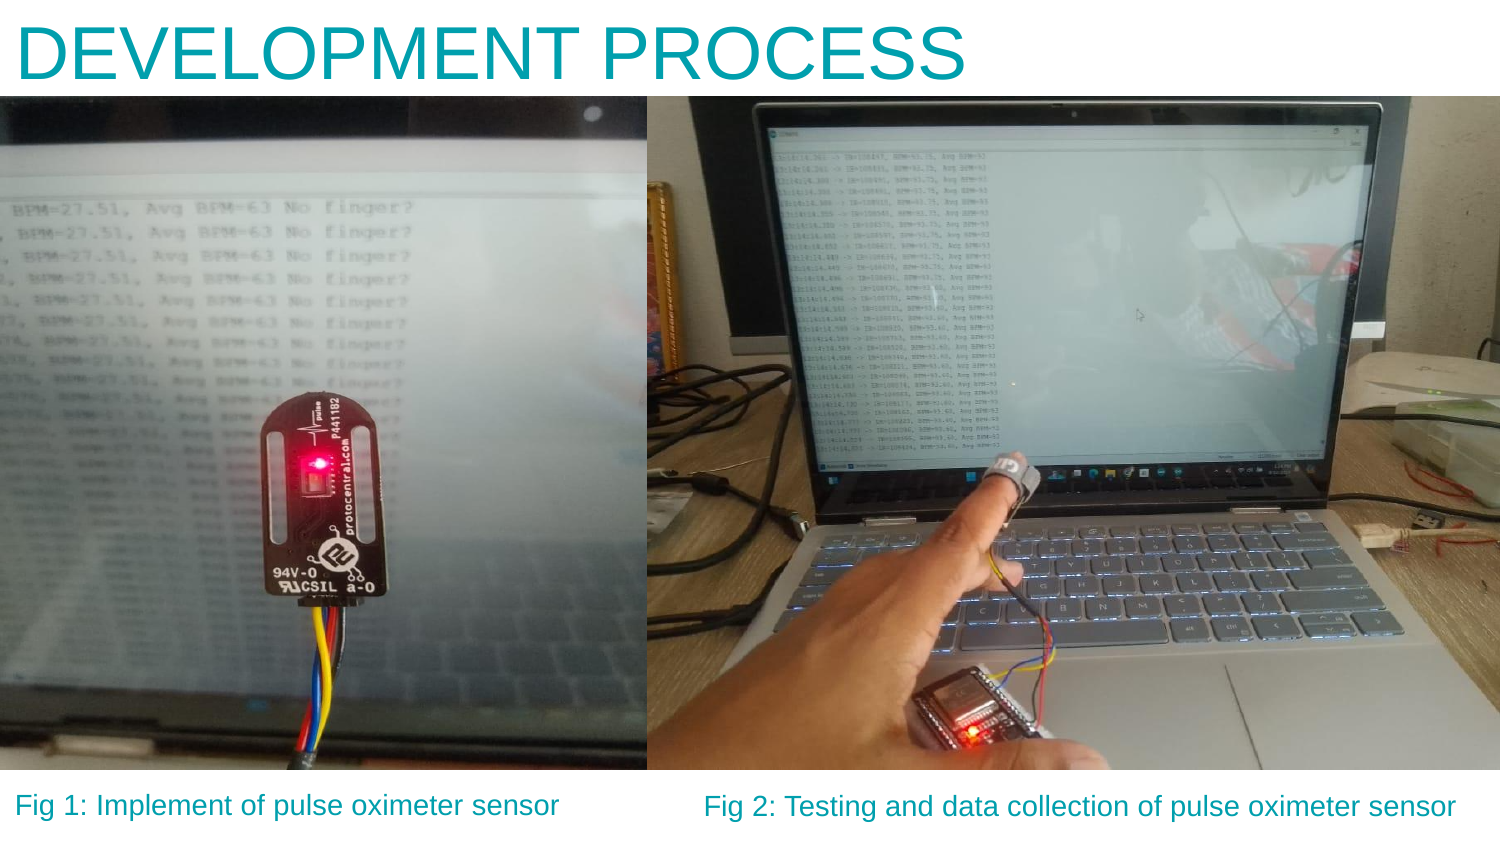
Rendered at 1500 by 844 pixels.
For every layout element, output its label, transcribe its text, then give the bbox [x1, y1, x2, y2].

text_box Fig 2: Testing and data collection of pulse oximeter sensor [688, 779, 1500, 830]
text_box DEVELOPMENT PROCESS [0, 2, 1264, 95]
picture [0, 96, 1500, 770]
text_box Fig 1: Implement of pulse oximeter sensor [0, 778, 584, 829]
